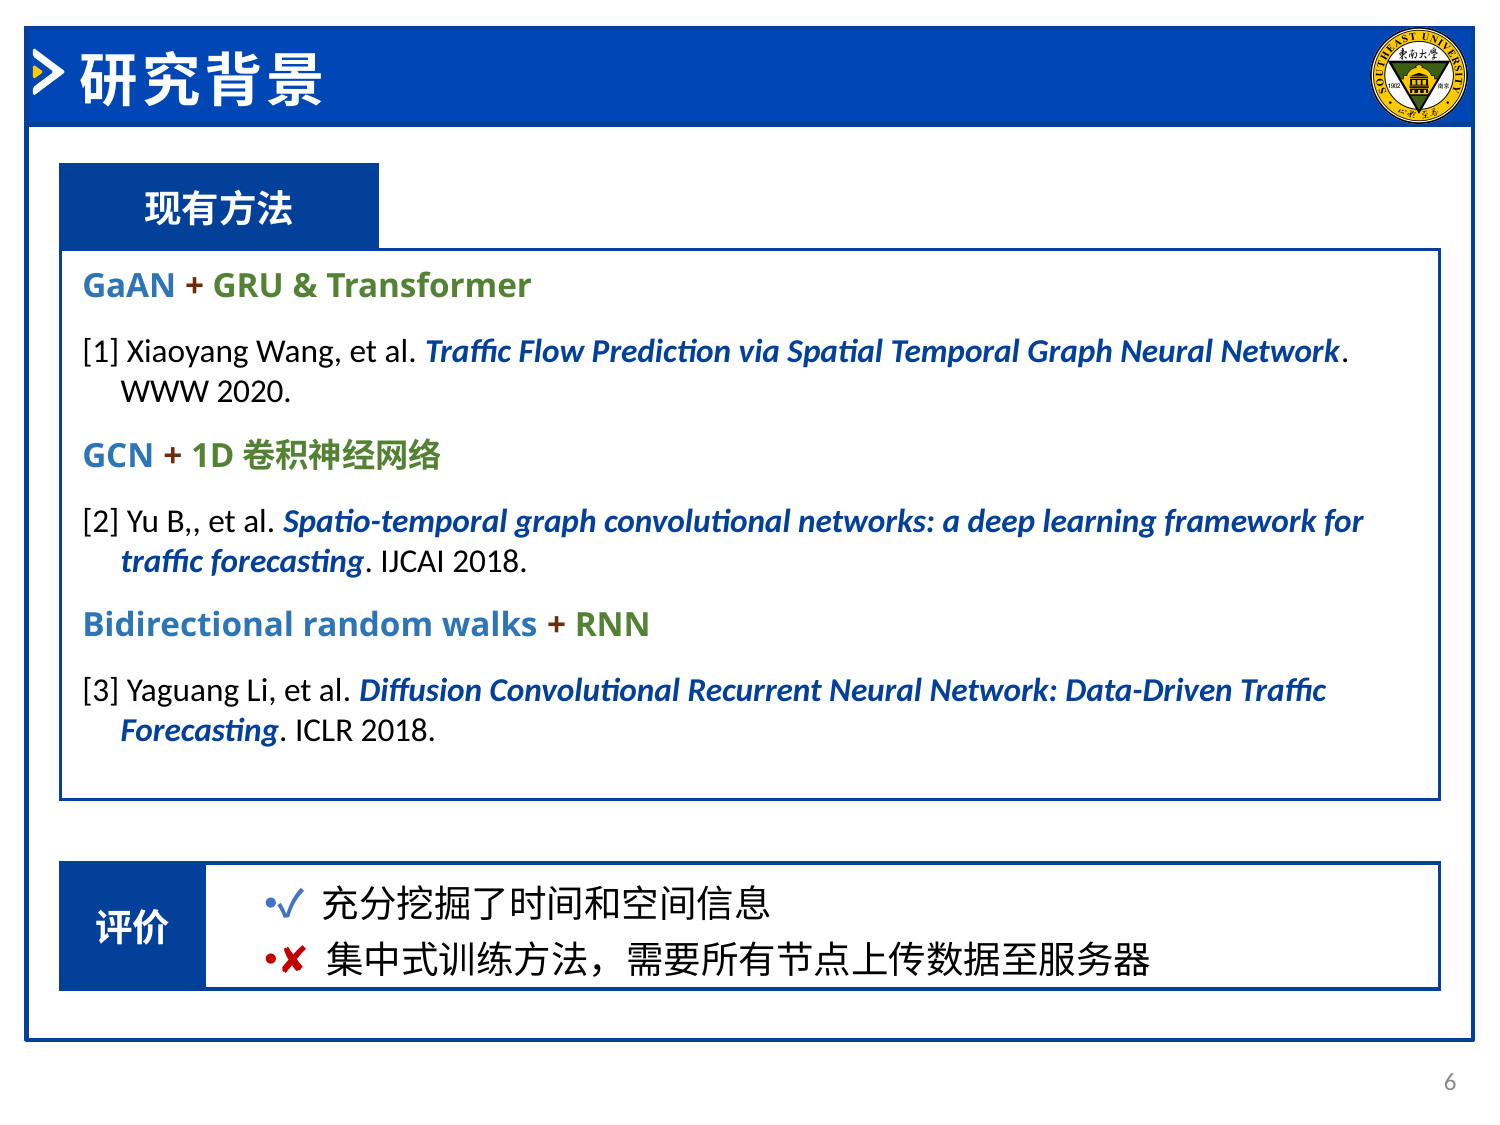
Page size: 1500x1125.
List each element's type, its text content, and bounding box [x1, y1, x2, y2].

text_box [60, 861, 1440, 989]
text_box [60, 164, 1440, 800]
picture [1370, 27, 1468, 124]
title 研究背景 [64, 35, 1307, 122]
slide_number 6 [1382, 1051, 1472, 1111]
